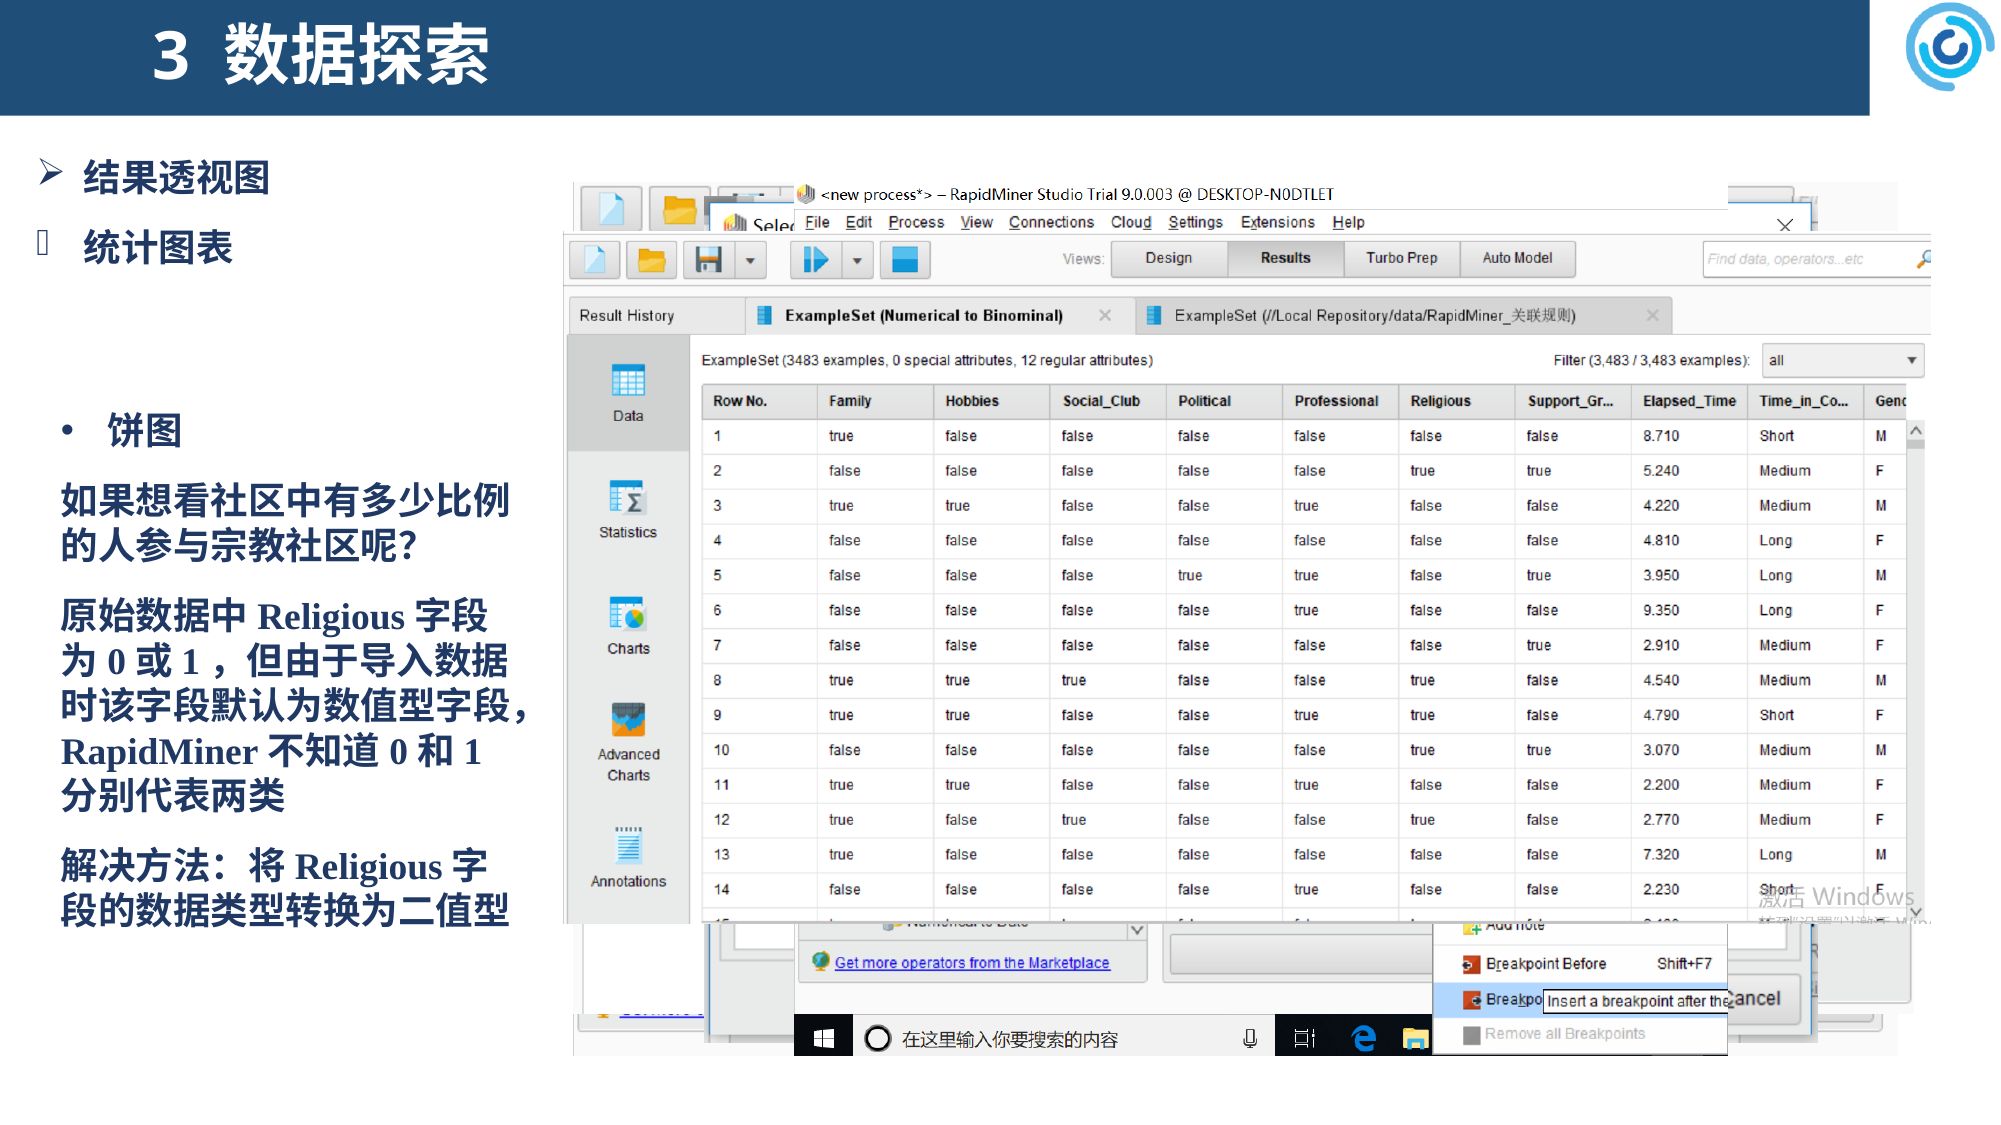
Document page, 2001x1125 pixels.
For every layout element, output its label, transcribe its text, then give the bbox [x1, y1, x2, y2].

picture [1903, 0, 1998, 94]
text_box 结果透视图 统计图表 [21, 146, 1206, 277]
title 3 数据探索 [137, 0, 1863, 116]
picture [563, 180, 1931, 1056]
text_box 饼图 如果想看社区中有多少比例的人参与宗教社区呢？ 原始数据中Religious字段为0或1，但由于导入数据时该字段默认为数值型字段，RapidMiner不知道0和1分别代表两类 解决方法：将Religious字段的数据类型转换为二值型 [46, 399, 542, 940]
